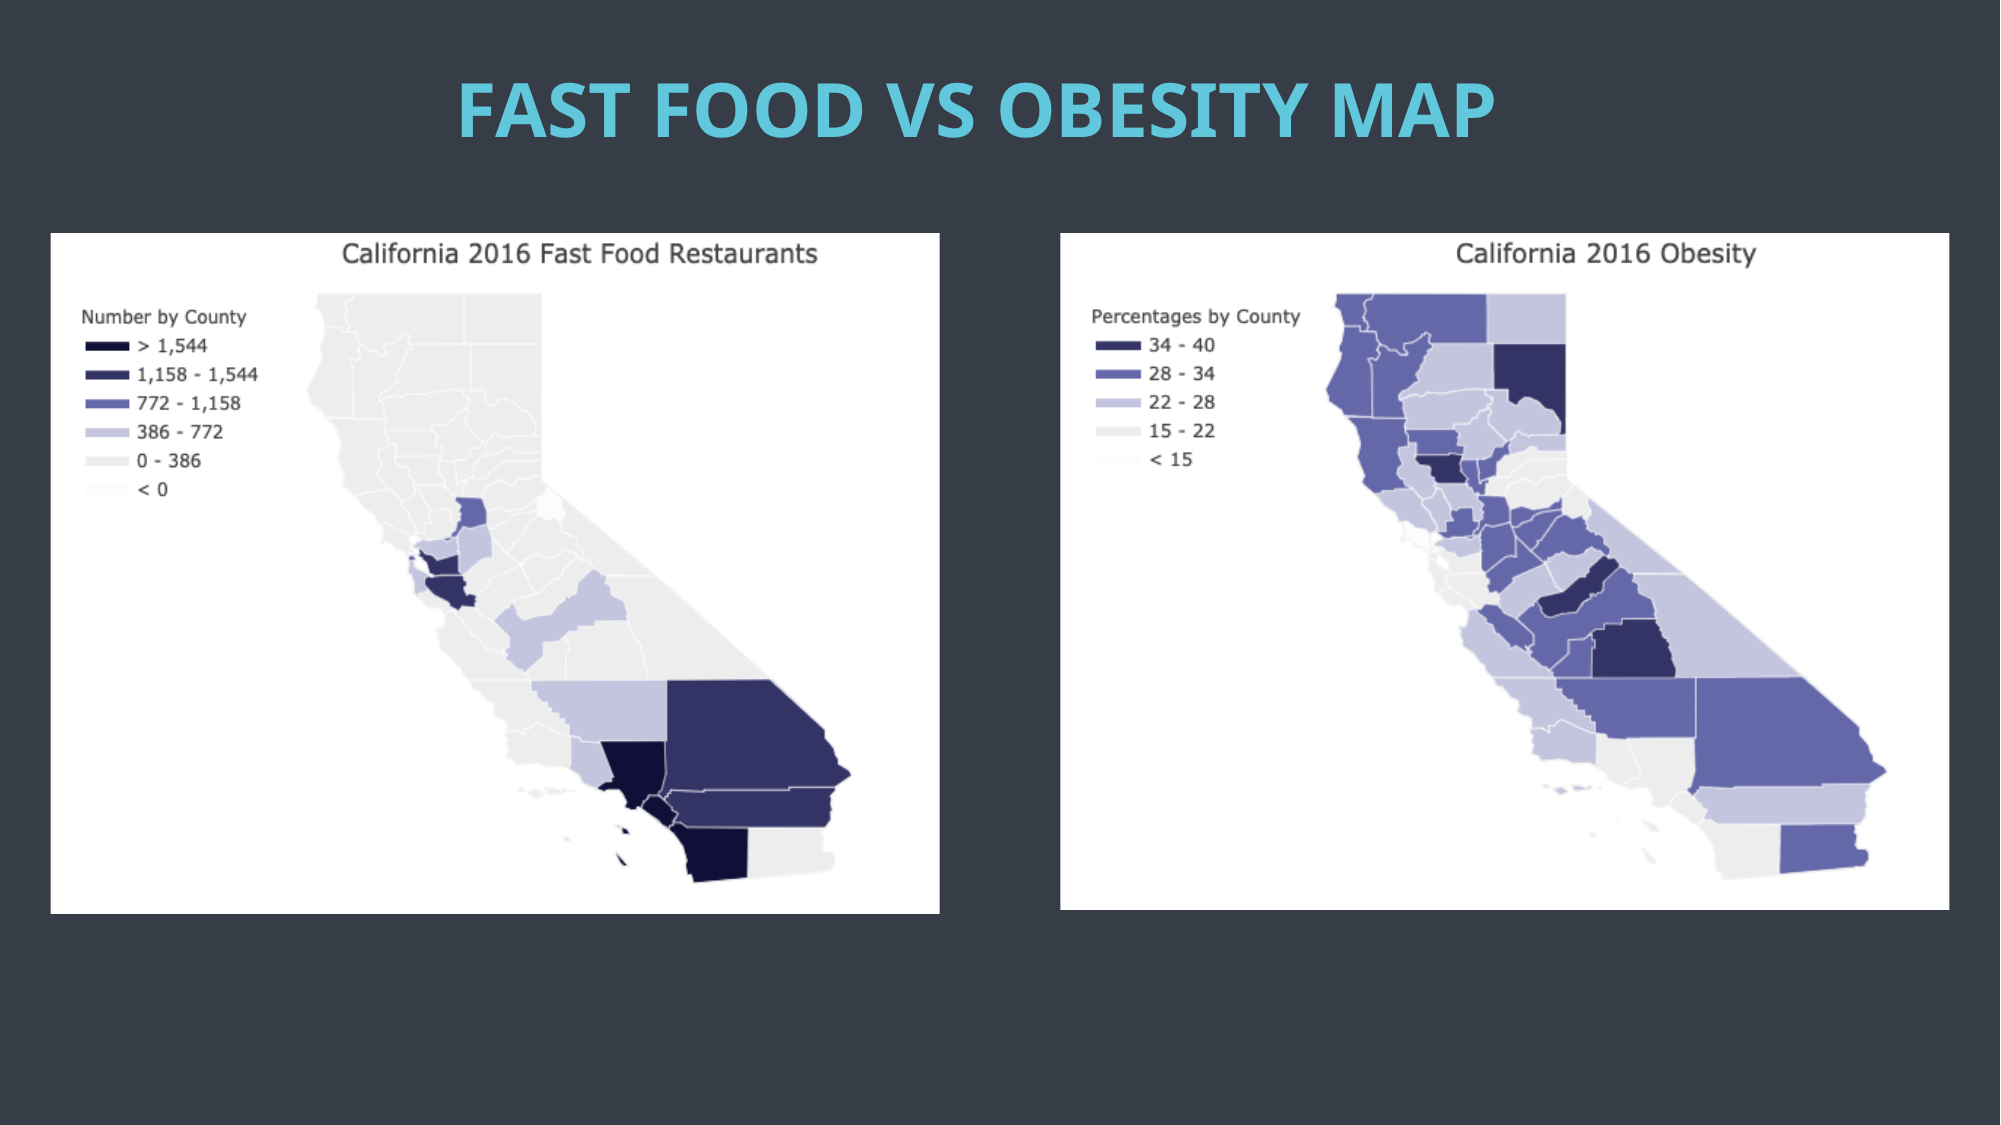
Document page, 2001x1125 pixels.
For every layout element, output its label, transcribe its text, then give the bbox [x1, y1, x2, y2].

picture [1059, 232, 1950, 911]
title Fast Food vS Obesity Map [432, 40, 1522, 174]
picture [50, 232, 940, 915]
